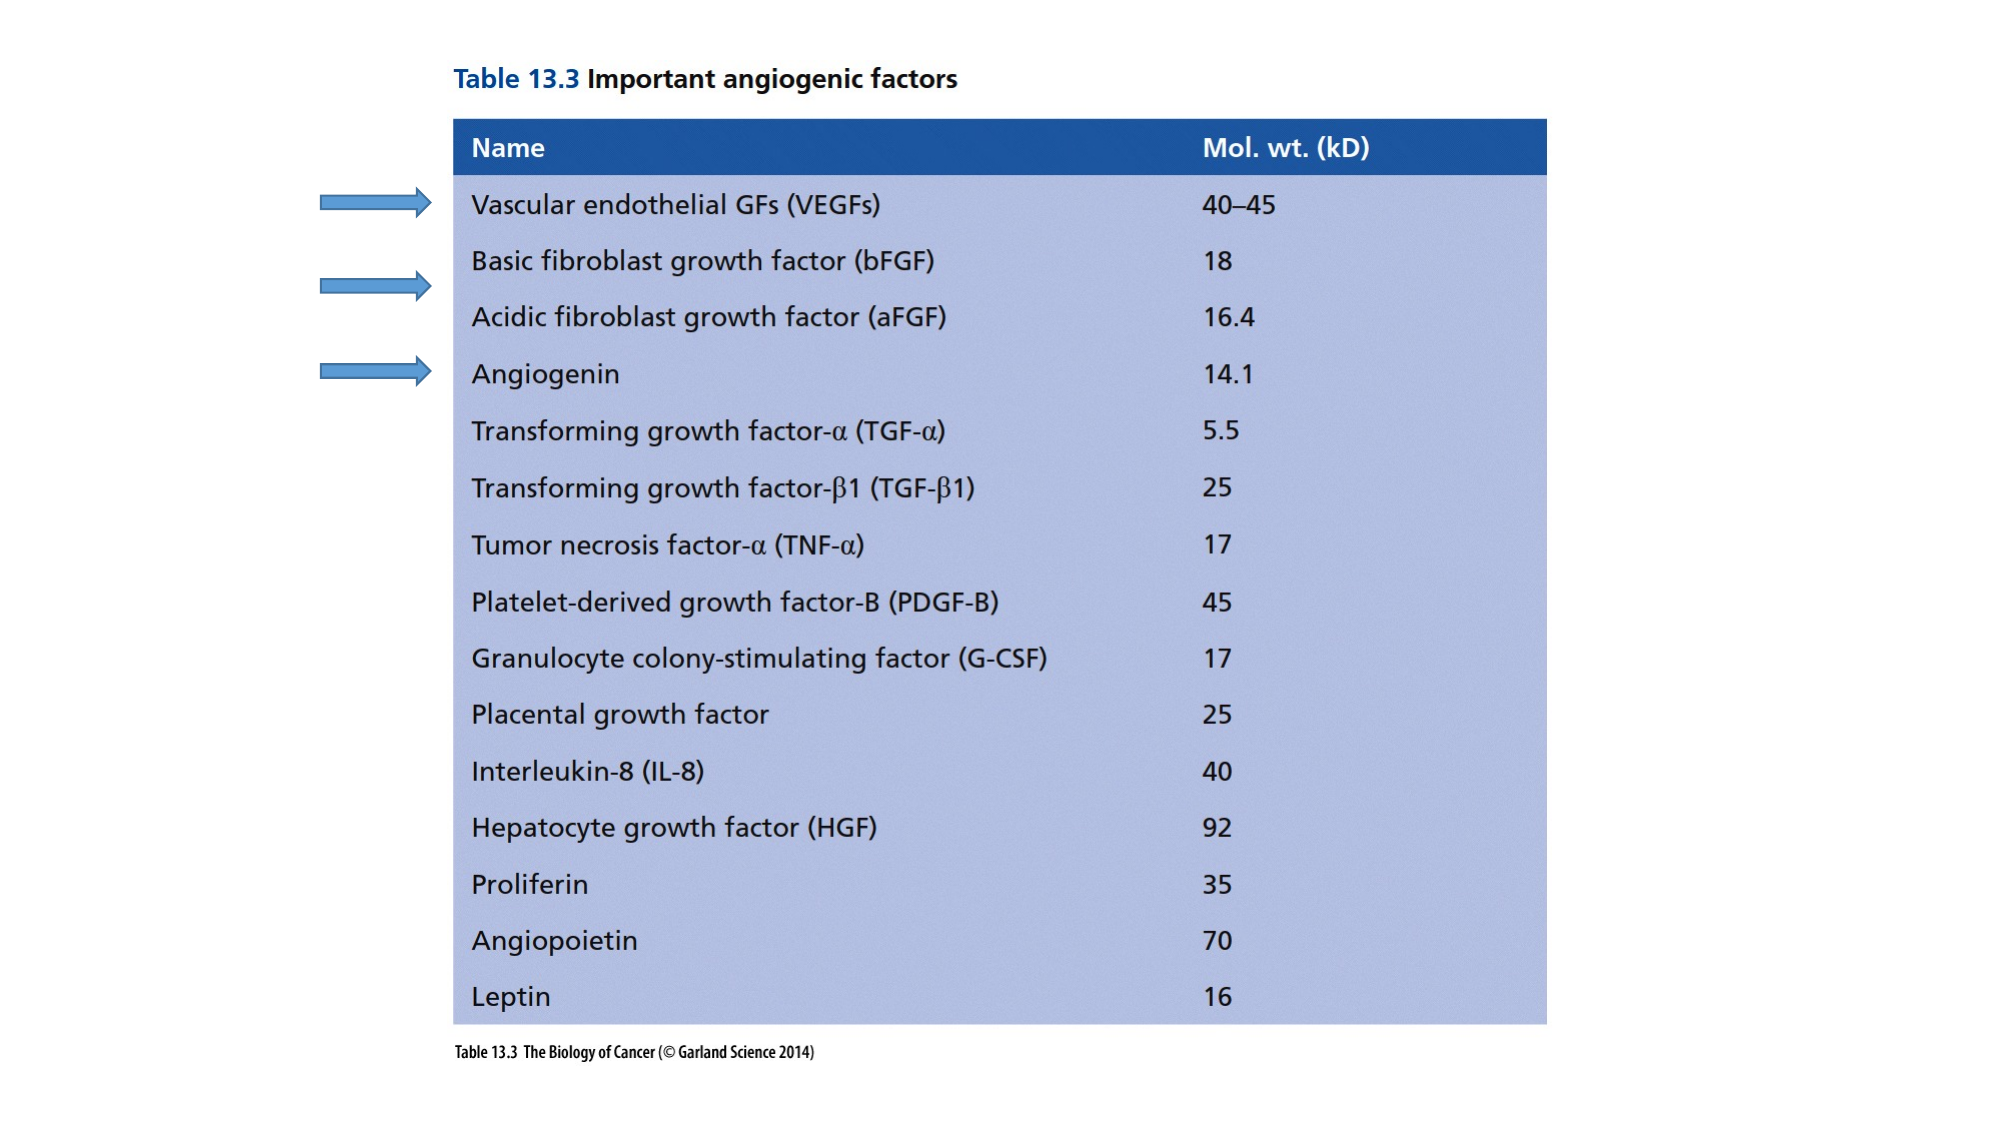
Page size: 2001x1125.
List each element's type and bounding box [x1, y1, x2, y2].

picture [447, 60, 1554, 1066]
text_box [319, 269, 432, 302]
text_box [319, 186, 432, 219]
text_box [319, 355, 432, 388]
